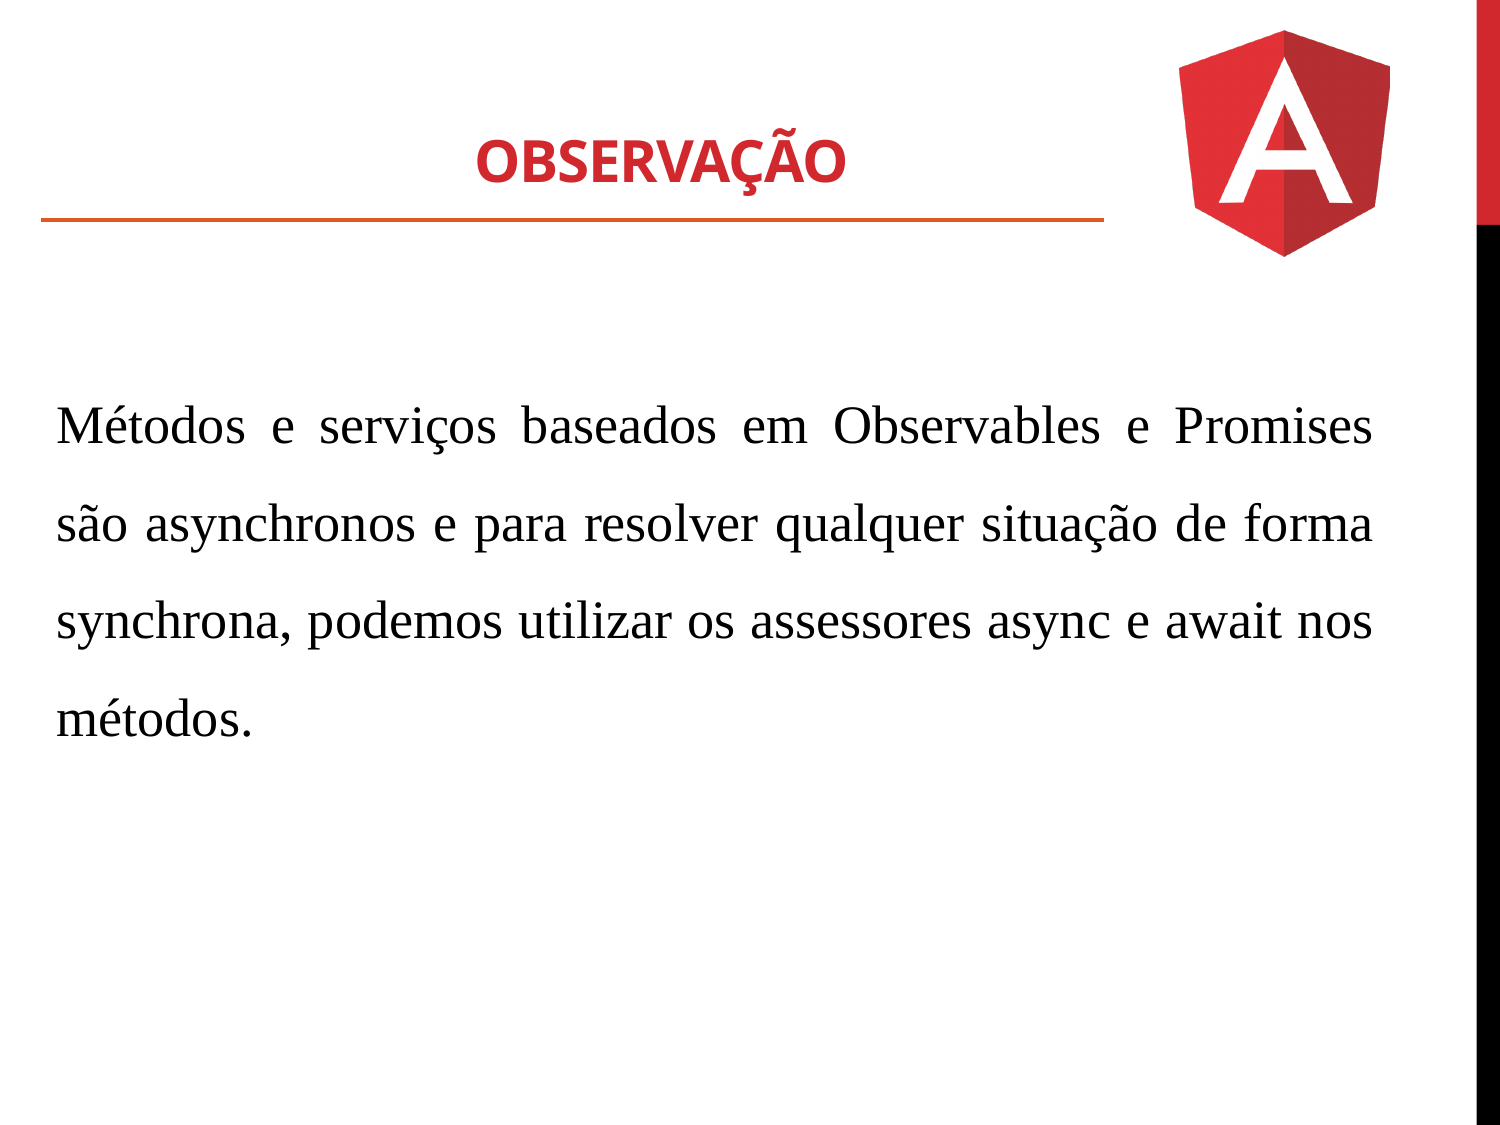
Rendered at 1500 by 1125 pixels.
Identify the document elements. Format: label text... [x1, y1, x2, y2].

list Métodos e serviços baseados em Observables e Promises são asynchronos e para resolver qualquer situação de forma synchrona, podemos utilizar os assessores async e await nos métodos. [41, 349, 1390, 1000]
title Observação [29, 53, 1172, 202]
picture [1173, 25, 1391, 262]
